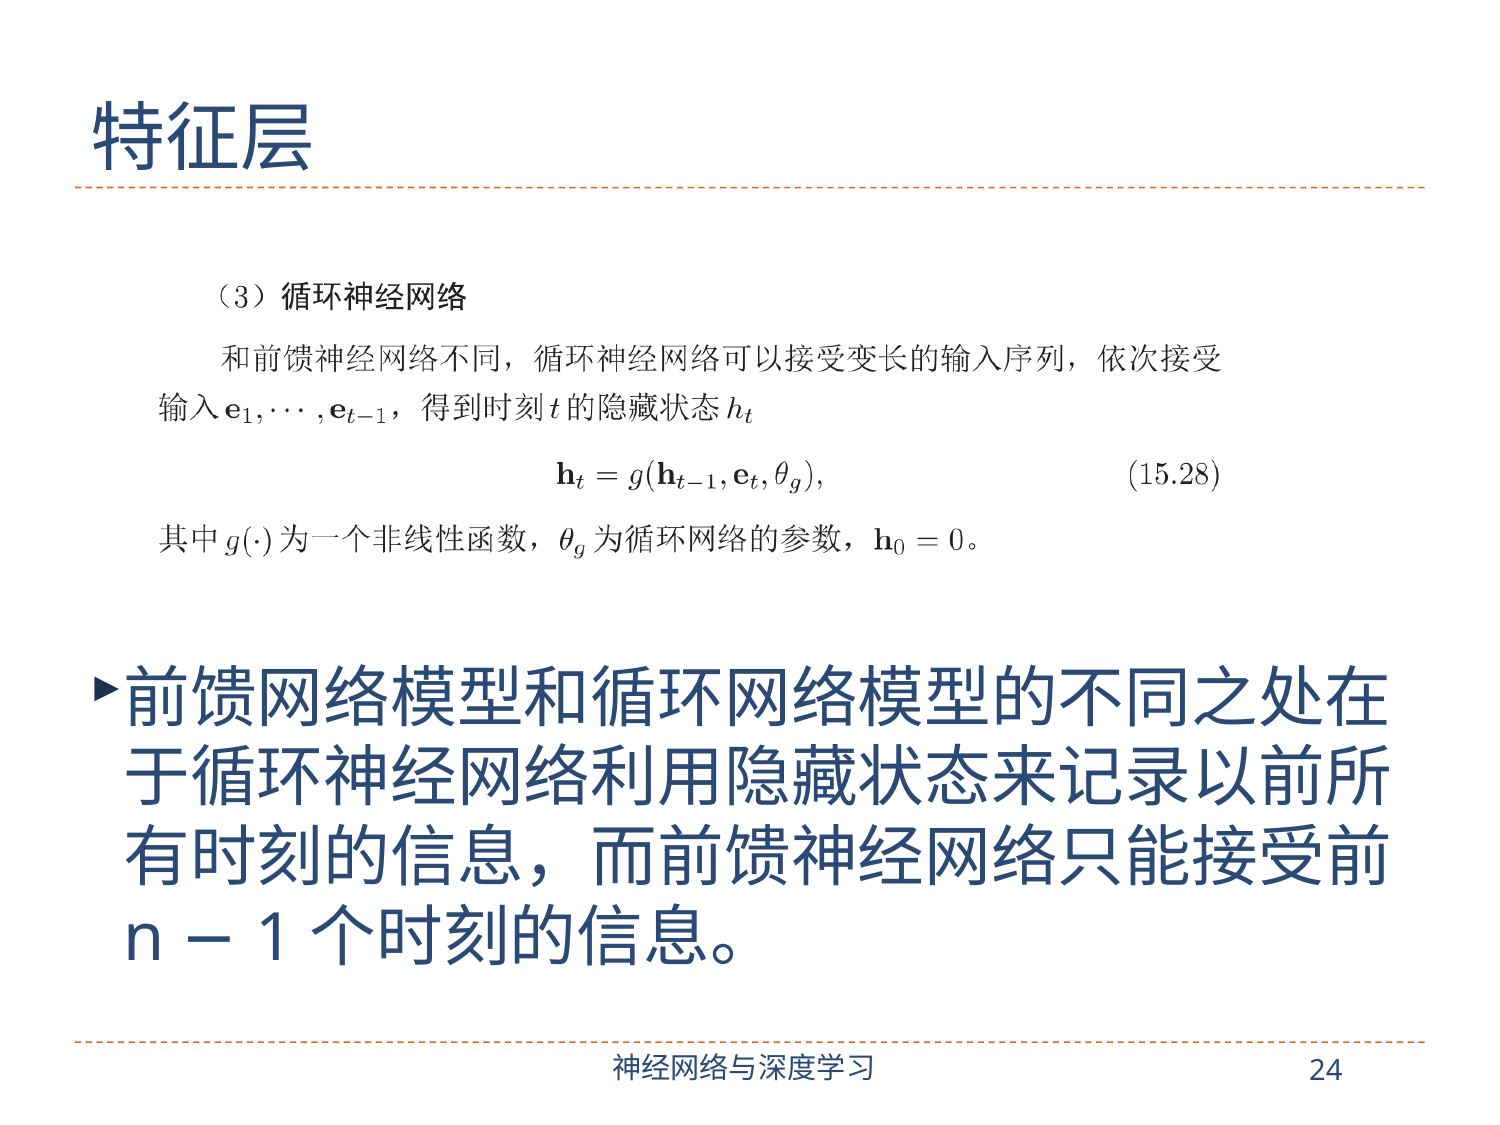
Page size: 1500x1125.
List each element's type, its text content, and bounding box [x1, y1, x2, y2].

picture [137, 267, 1248, 563]
title 特征层 [75, 24, 1425, 188]
list 前馈网络模型和循环网络模型的不同之处在于循环神经网络利用隐藏状态来记录以前所有时刻的信息，而前馈神经网络只能接受前n − 1个时刻的信息。 [75, 200, 1425, 1010]
